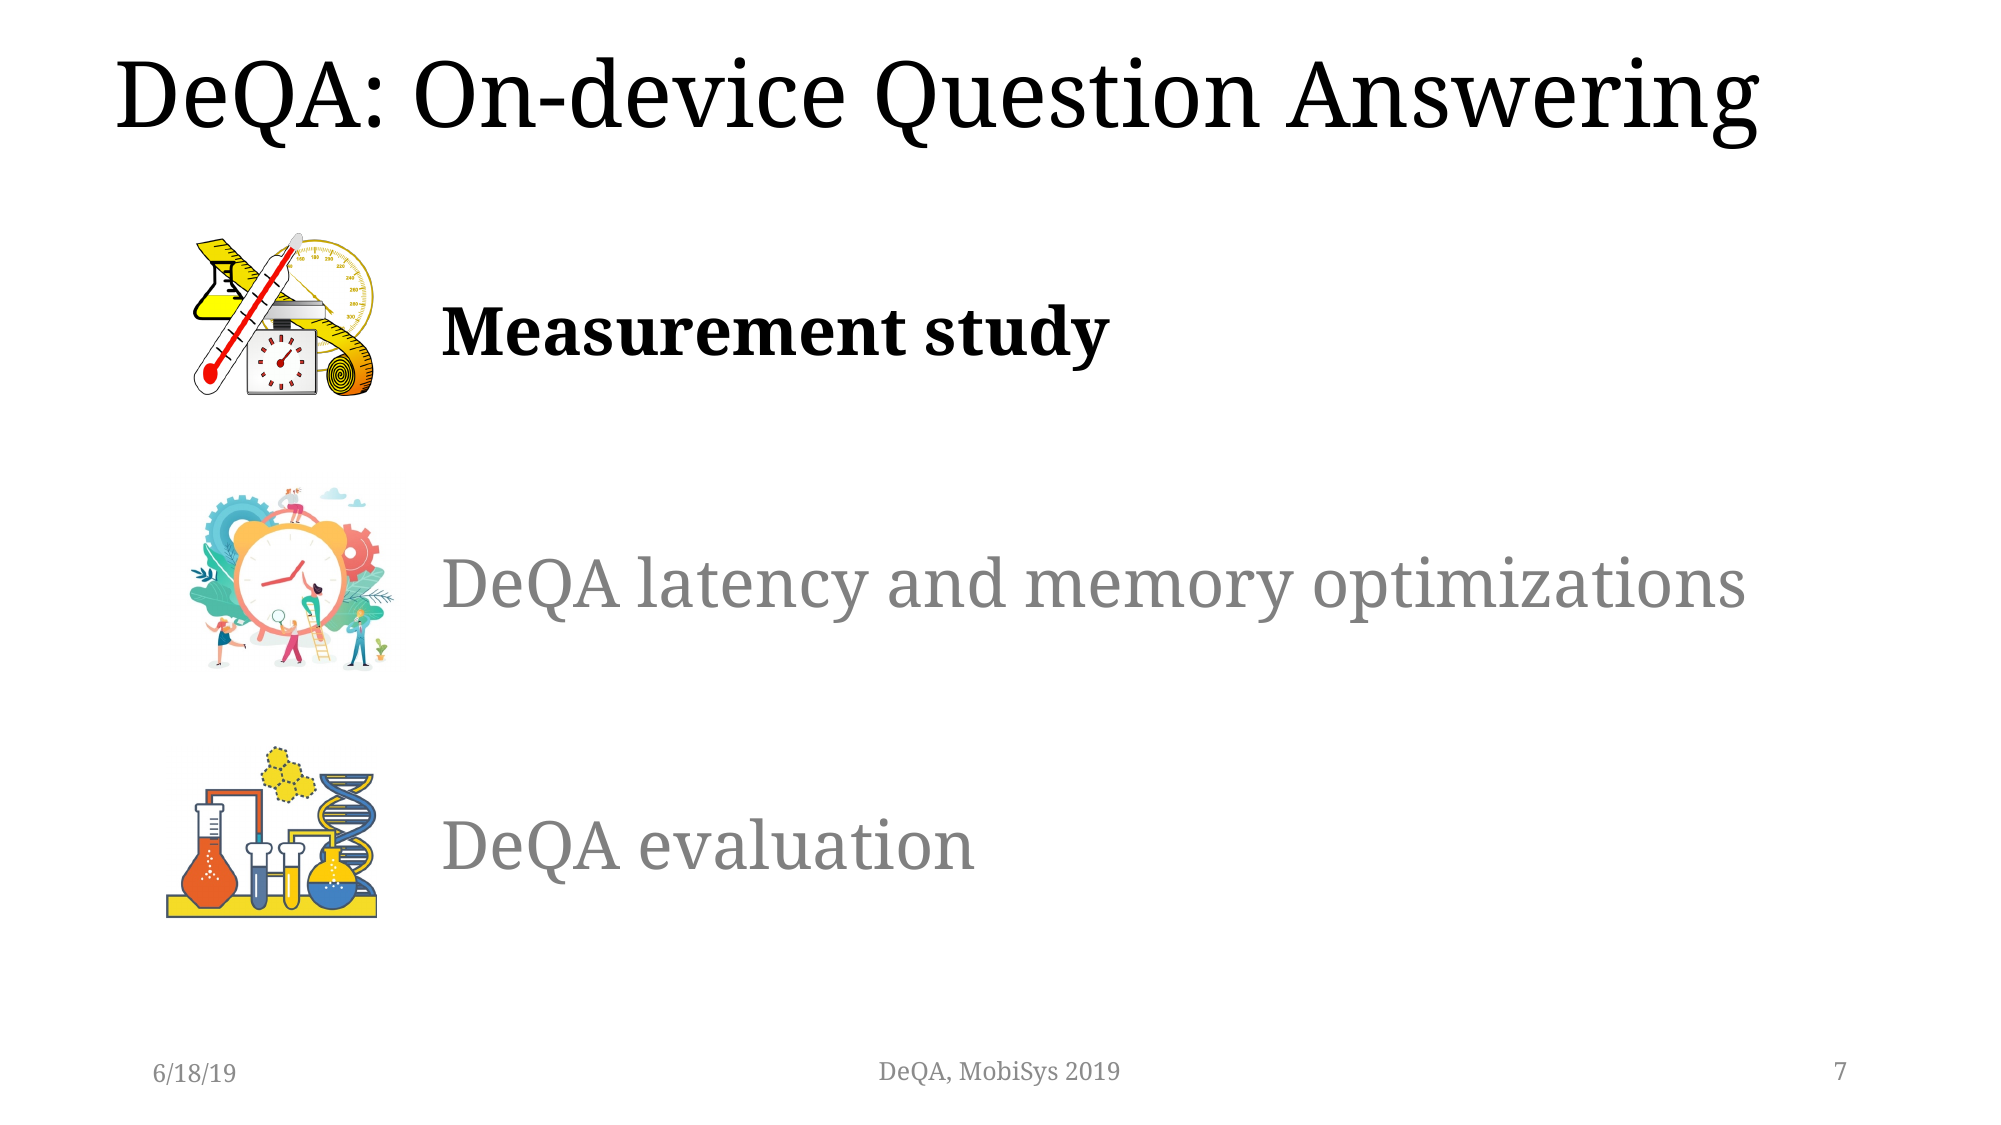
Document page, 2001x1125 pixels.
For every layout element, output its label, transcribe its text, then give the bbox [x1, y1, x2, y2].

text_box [193, 233, 1155, 396]
slide_number 7 [1412, 1042, 1863, 1103]
footer DeQA, MobiSys 2019 [662, 1042, 1338, 1103]
title DeQA: On-device Question Answering [99, 22, 1900, 173]
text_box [166, 746, 1358, 919]
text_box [165, 472, 1900, 672]
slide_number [137, 1042, 588, 1103]
